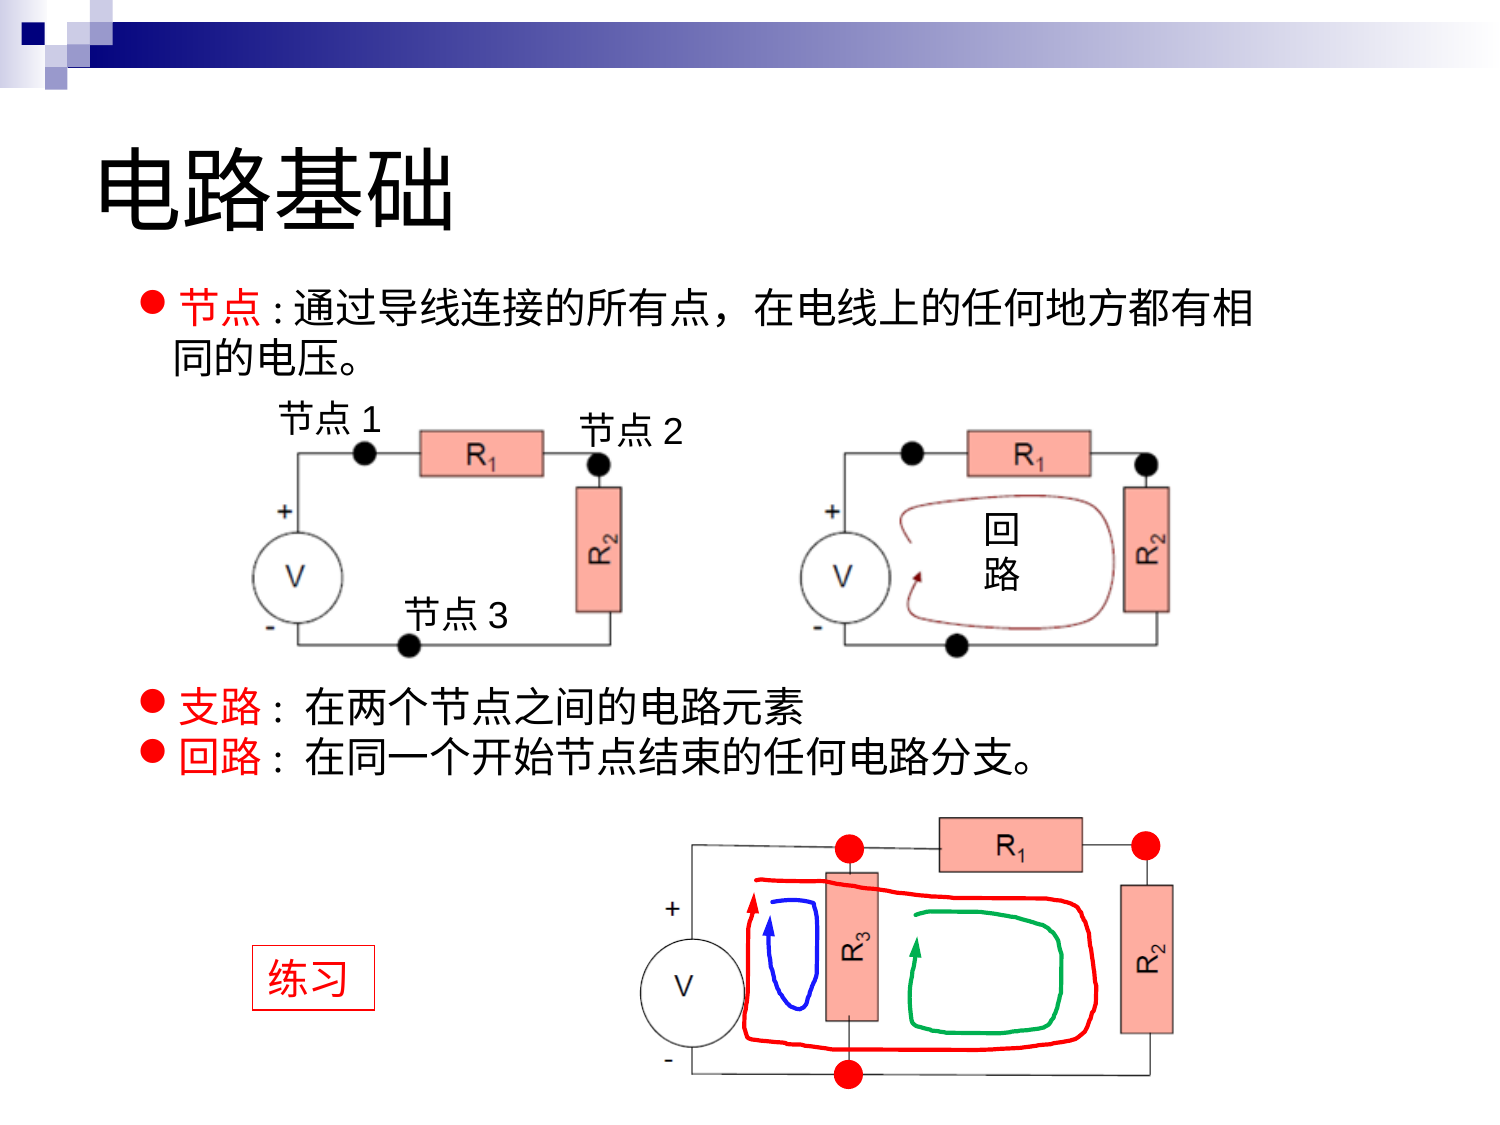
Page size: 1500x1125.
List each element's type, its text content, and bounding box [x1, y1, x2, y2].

picture [618, 782, 1201, 1112]
text_box 支路: 在两个节点之间的电路元素 回路: 在同一个开始节点结束的任何电路分支。 [122, 673, 1288, 789]
text_box 练习 [252, 945, 375, 1011]
text_box 节点:通过导线连接的所有点，在电线上的任何地方都有相同的电压。 [122, 300, 1288, 390]
title 电路基础 [75, 75, 1425, 300]
text_box 节点1 [257, 398, 402, 404]
picture [249, 405, 1198, 670]
